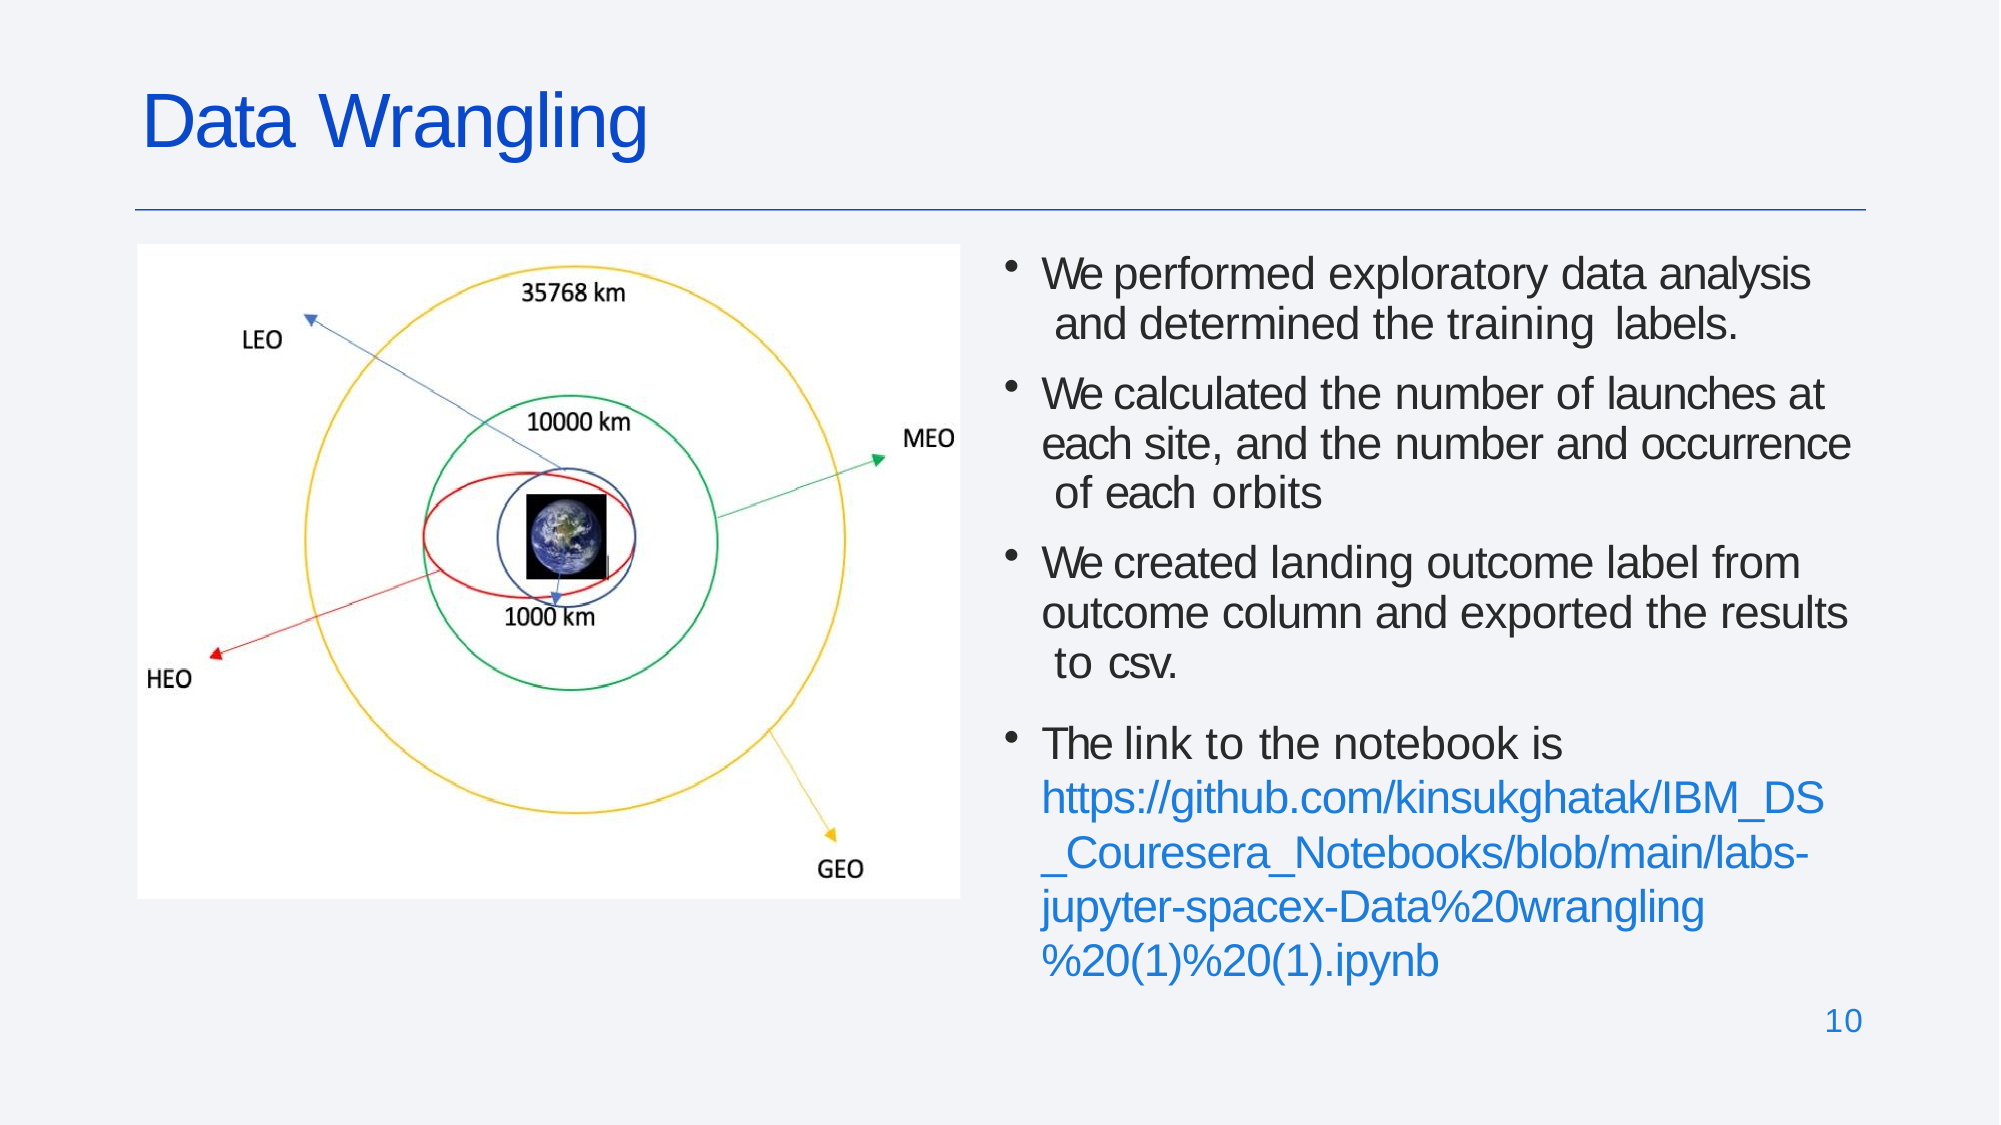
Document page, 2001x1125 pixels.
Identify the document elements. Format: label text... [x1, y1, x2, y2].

picture [0, 0, 2000, 1125]
text_box [137, 244, 961, 899]
text_box 10 [1818, 1001, 1871, 1040]
list We performed exploratory data analysis and determined the training labels. We calculated the number of launches at each site, and the number and occurrence of each orbits We created landing outcome label from outcome column and exported the results to csv. The link to the notebook is https://github.com/kinsukghatak/IBM_DS_Couresera_Notebooks/blob/main/labs-jupyter-spacex-Data%20wrangling%20(1)%20(1).ipynb [138, 241, 1862, 988]
title Data Wrangling [139, 68, 653, 244]
